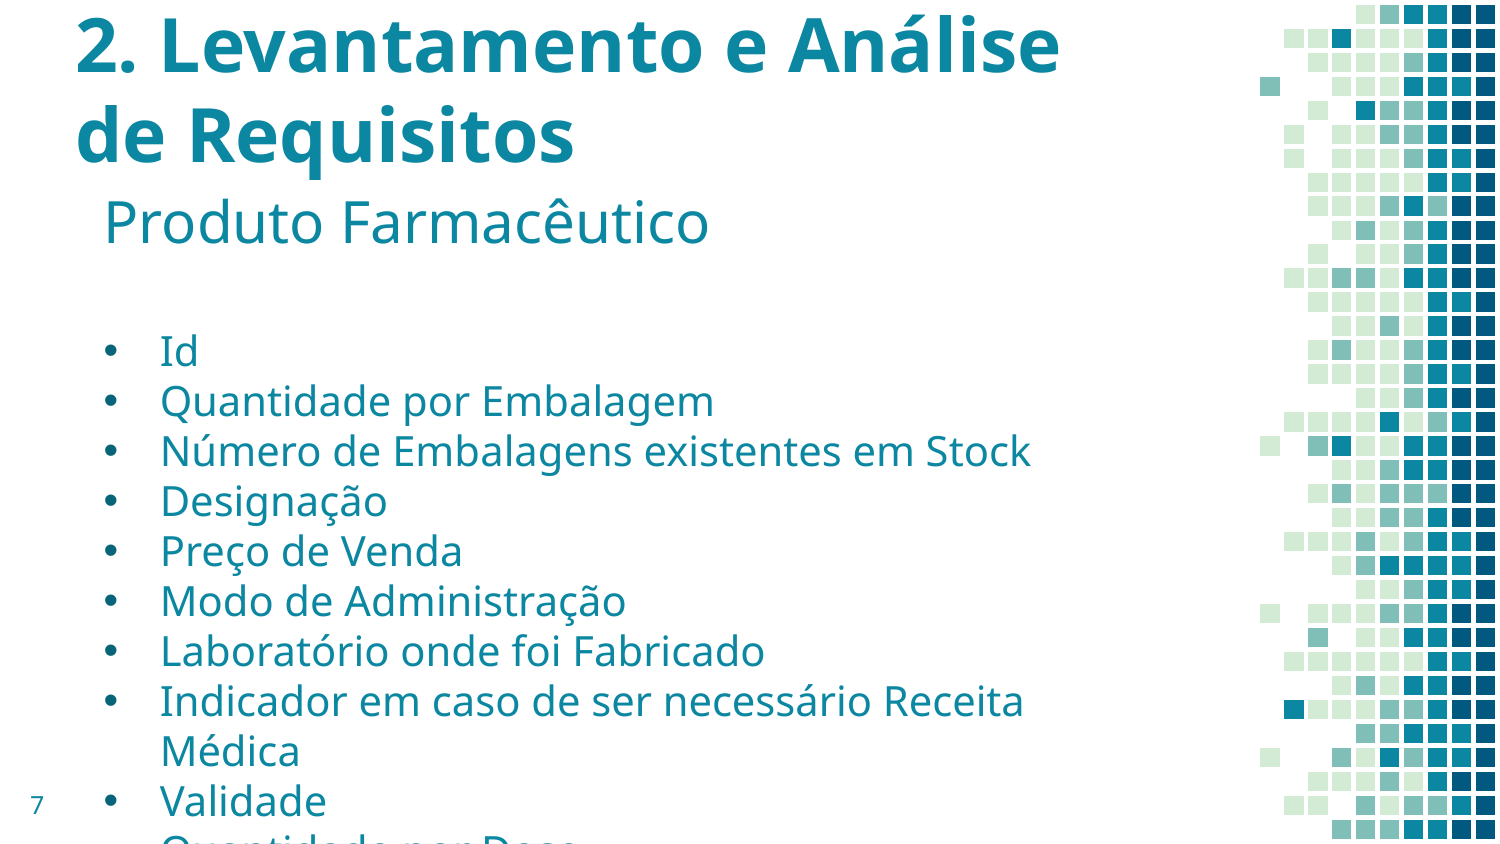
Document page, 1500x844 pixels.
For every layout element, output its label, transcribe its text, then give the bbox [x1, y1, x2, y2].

text_box Produto Farmacêutico Id Quantidade por Embalagem Número de Embalagens existentes em Stock Designação Preço de Venda Modo de Administração Laboratório onde foi Fabricado Indicador em caso de ser necessário Receita Médica Validade Quantidade por Dose [88, 177, 1123, 844]
slide_number 7 [15, 774, 88, 839]
title 2. Levantamento e Análise de Requisitos [60, 52, 1170, 193]
